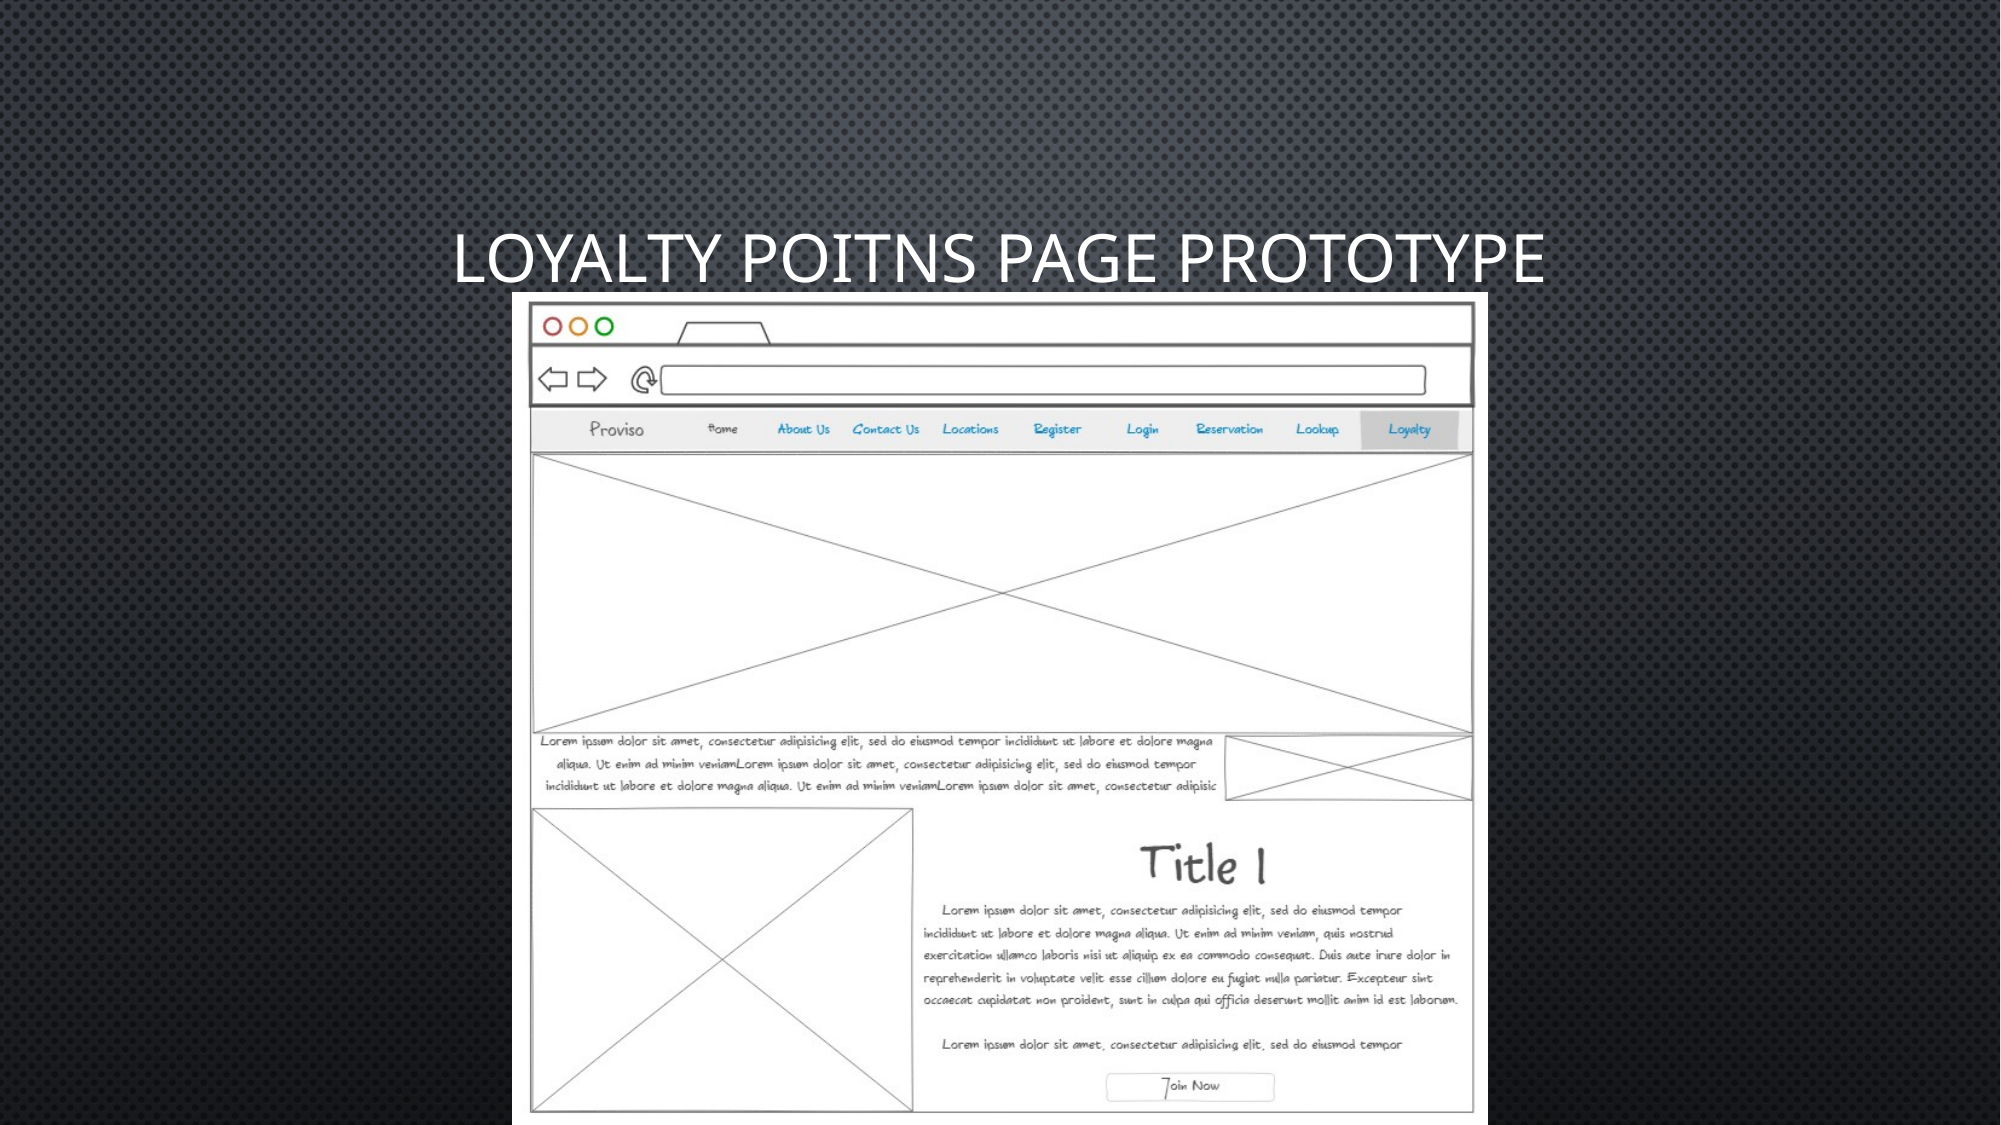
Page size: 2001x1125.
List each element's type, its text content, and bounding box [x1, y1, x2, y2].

title Loyalty Poitns Page prototype [187, 99, 1813, 413]
picture [511, 292, 1488, 1125]
